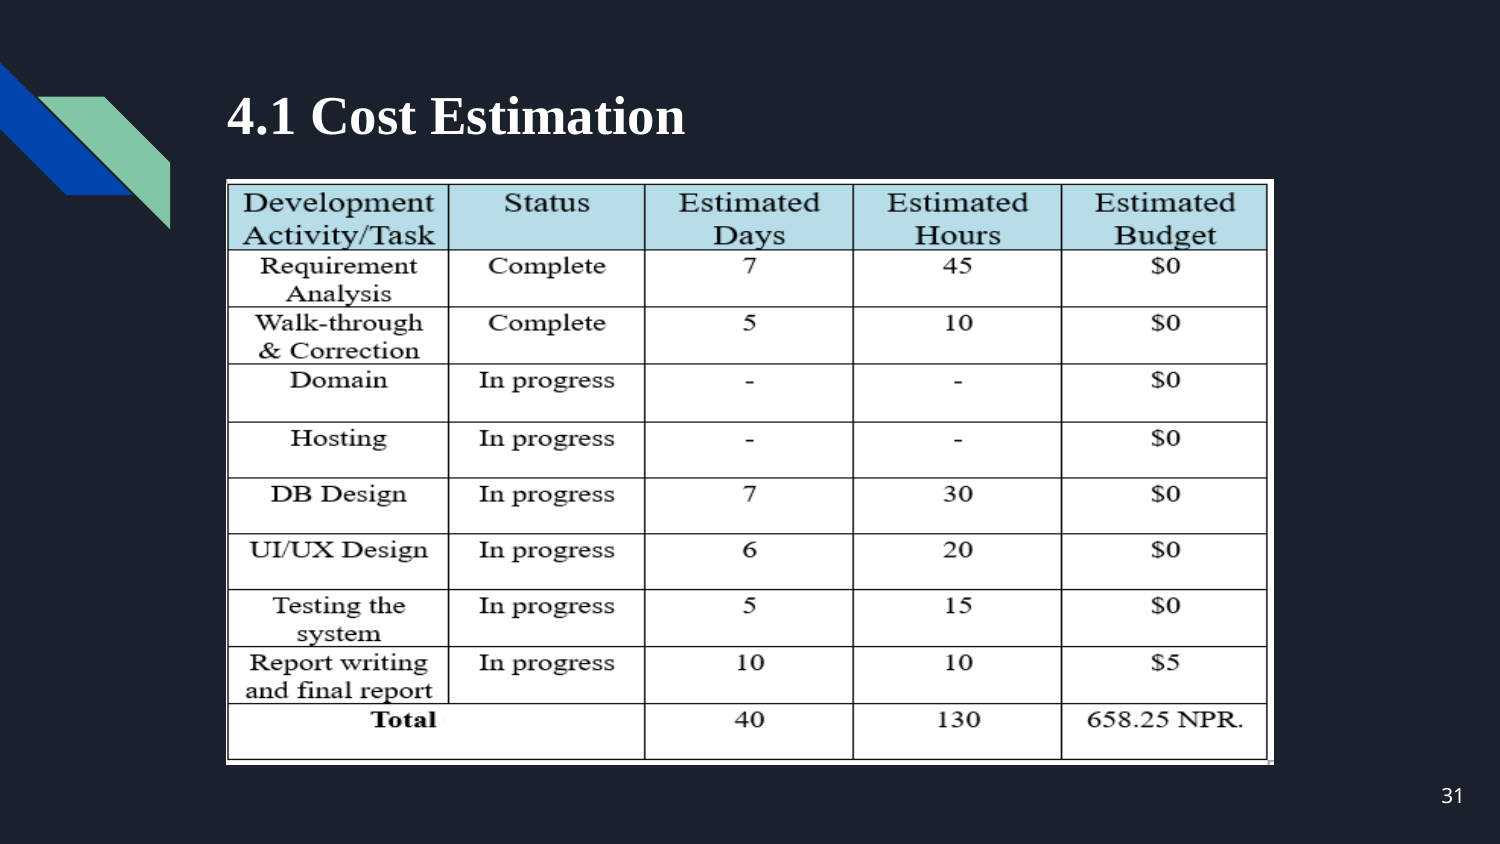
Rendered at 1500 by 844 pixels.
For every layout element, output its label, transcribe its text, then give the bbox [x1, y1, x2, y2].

title 4.1 Cost Estimation [212, 64, 1368, 161]
slide_number 31 [1389, 764, 1480, 830]
picture [225, 179, 1274, 766]
